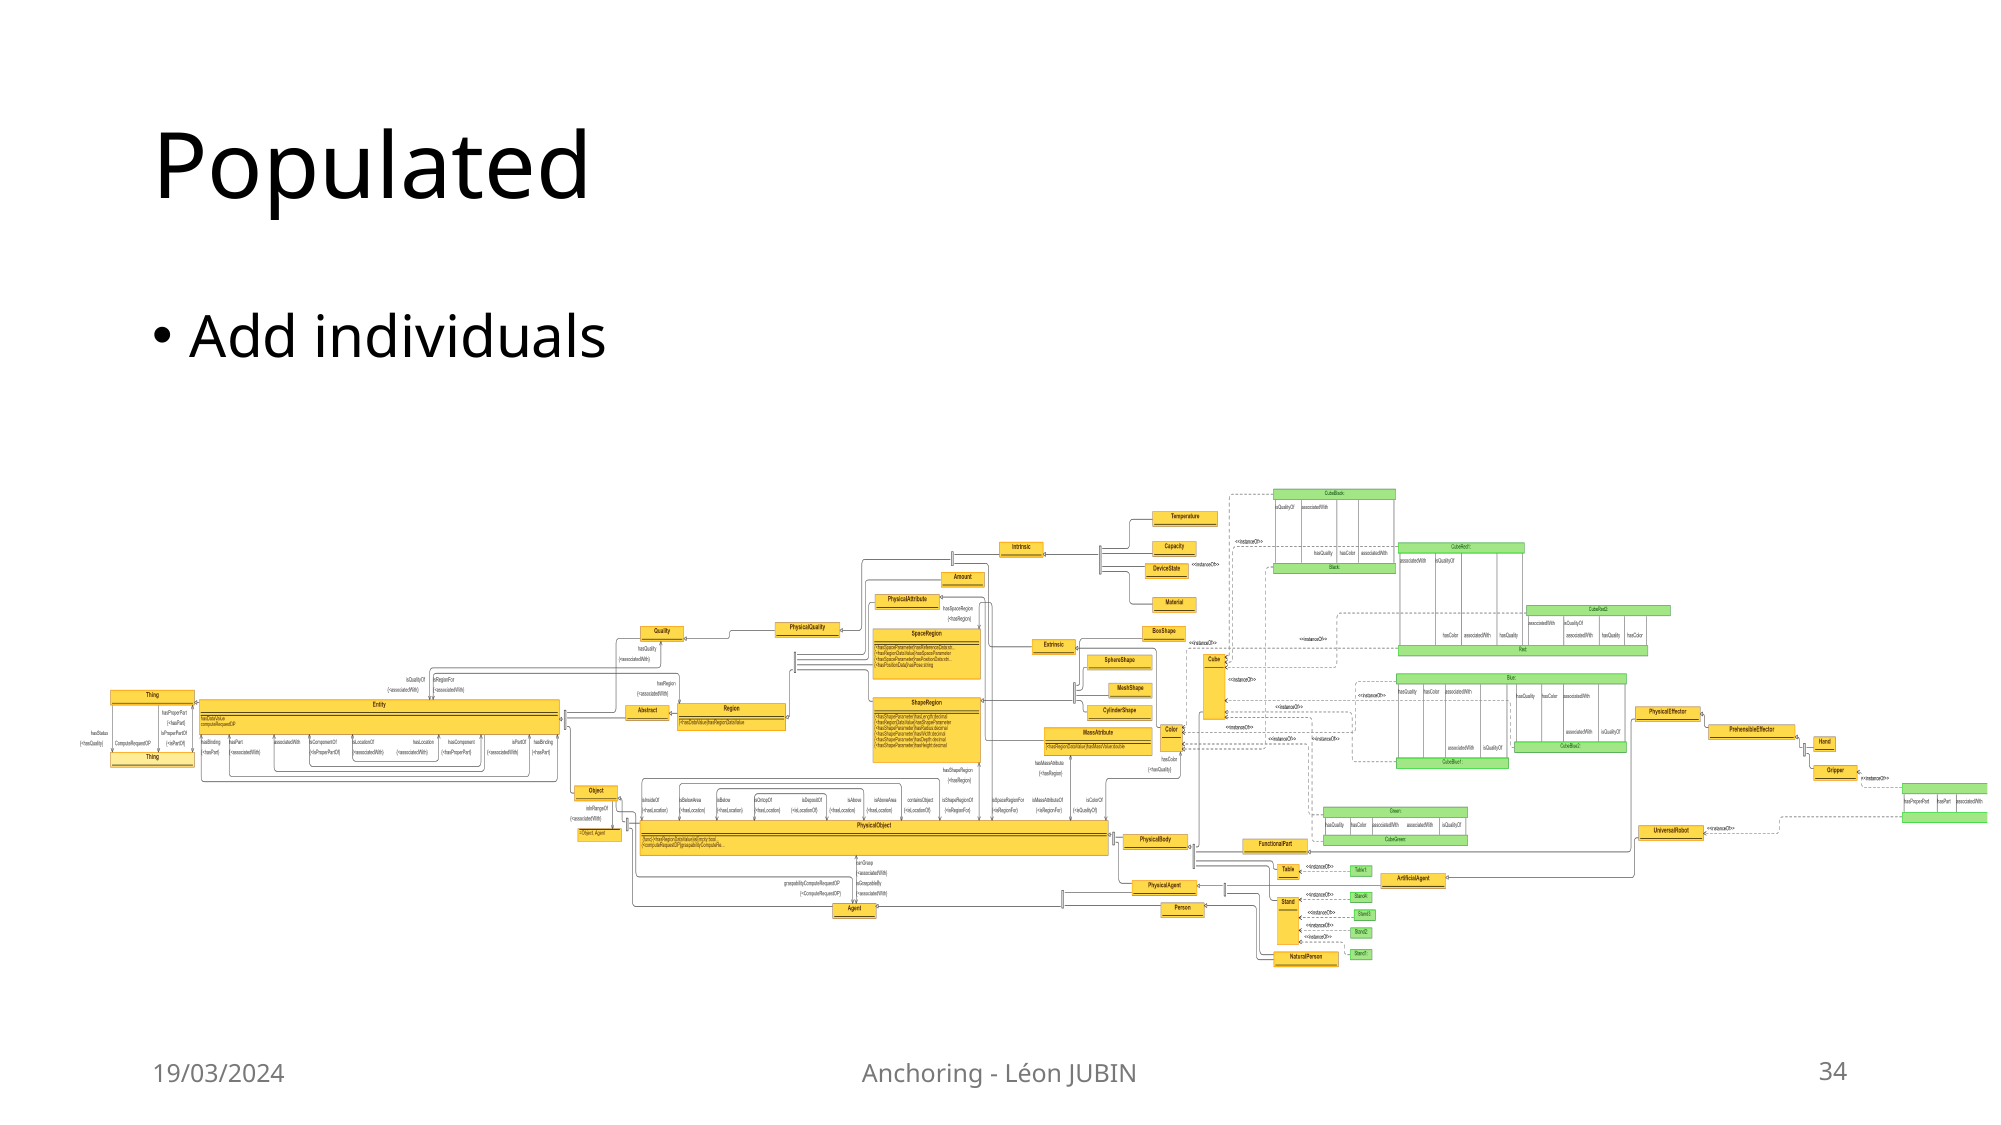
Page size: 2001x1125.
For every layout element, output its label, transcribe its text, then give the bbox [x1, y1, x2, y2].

slide_number 34 [1412, 1042, 1863, 1103]
list Add individuals [137, 299, 1863, 440]
picture [0, 440, 1988, 1014]
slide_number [137, 1042, 588, 1103]
footer Anchoring - Léon JUBIN [662, 1042, 1338, 1103]
title Populated [137, 59, 1863, 278]
